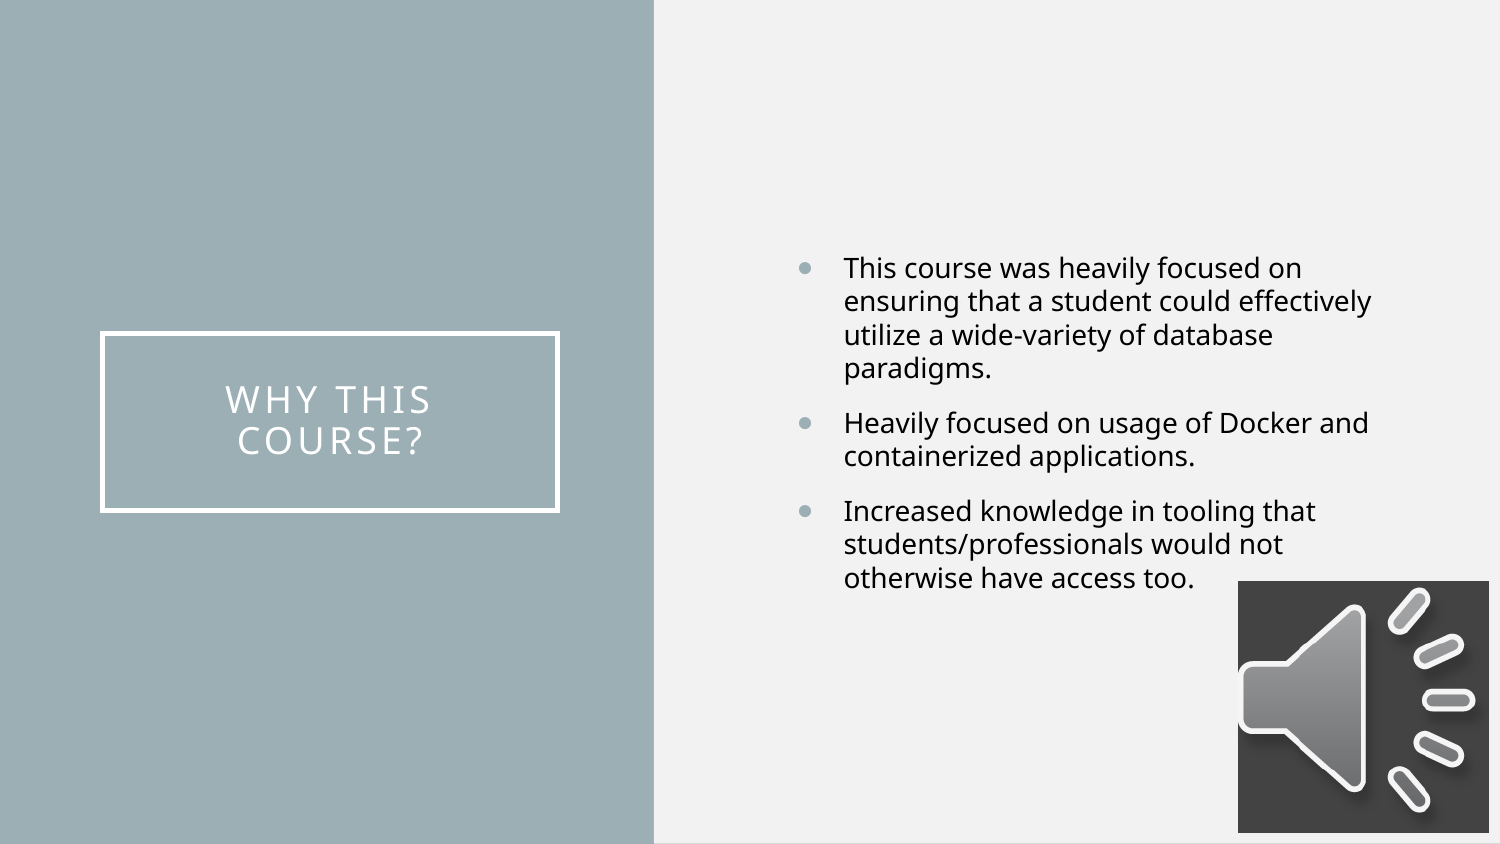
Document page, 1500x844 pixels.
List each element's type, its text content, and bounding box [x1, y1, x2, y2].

list This course was heavily focused on ensuring that a student could effectively utilize a wide-variety of database paradigms. Heavily focused on usage of Docker and containerized applications. Increased knowledge in tooling that students/professionals would not otherwise have access too. [744, 98, 1410, 745]
title Why this course? [100, 331, 560, 513]
picture [1236, 580, 1490, 834]
text_box [653, 0, 1500, 844]
